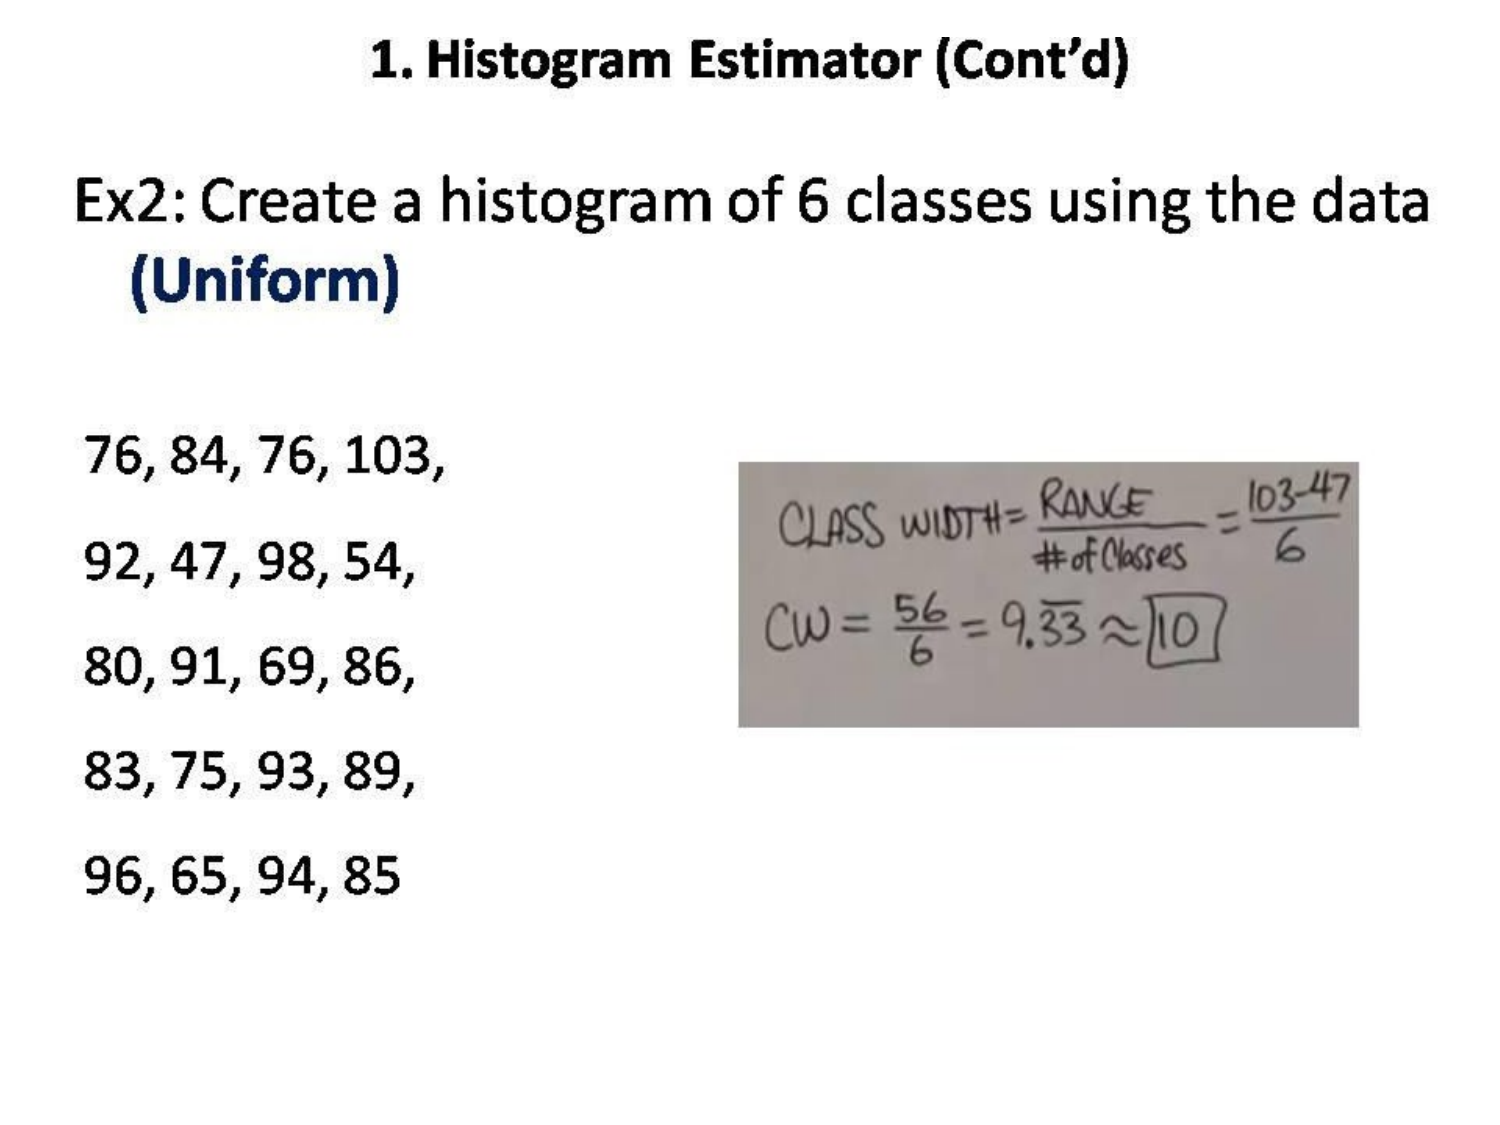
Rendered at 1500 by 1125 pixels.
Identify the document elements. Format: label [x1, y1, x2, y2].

picture [37, 37, 1476, 1063]
